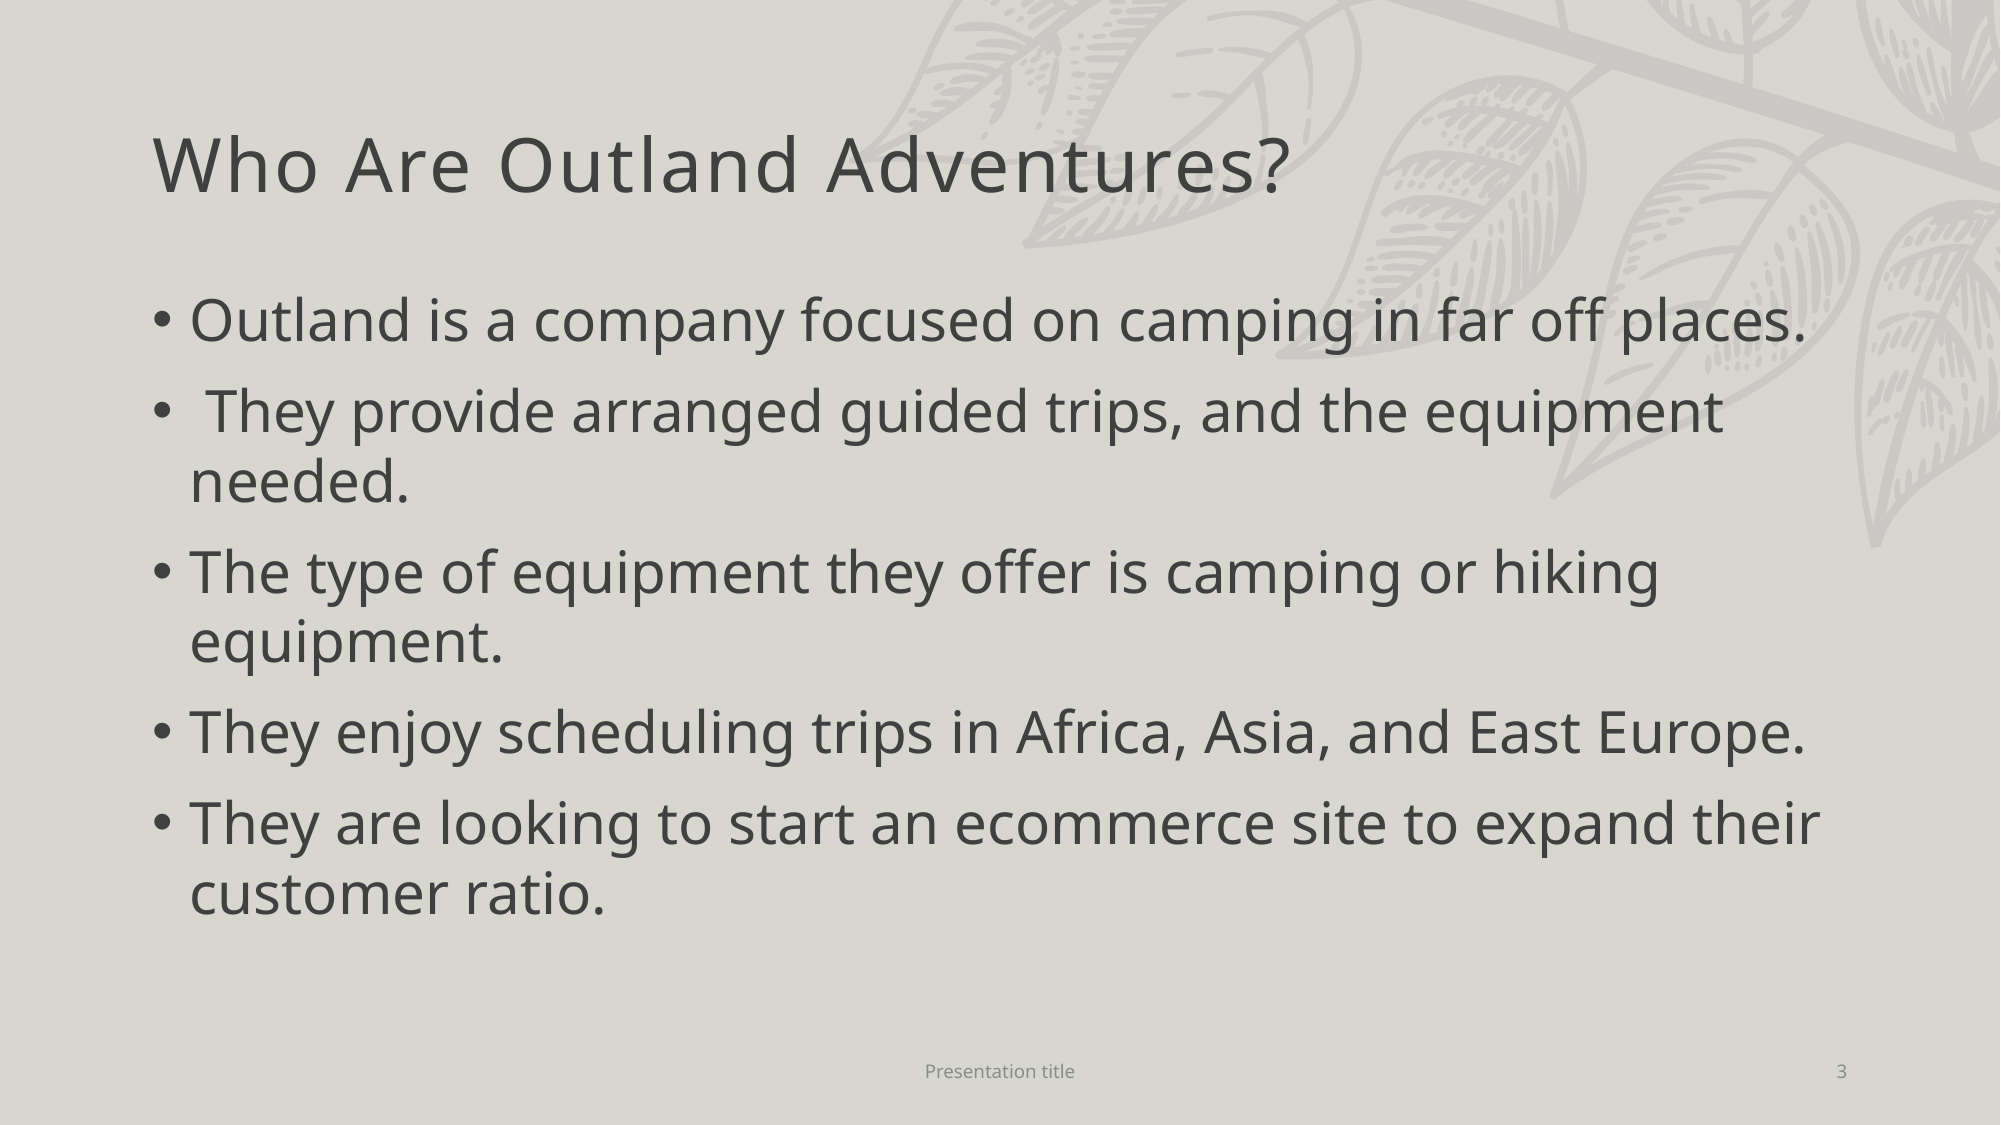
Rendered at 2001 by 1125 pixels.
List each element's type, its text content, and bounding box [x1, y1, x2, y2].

slide_number 3 [1412, 1042, 1863, 1103]
list Outland is a company focused on camping in far off places. They provide arranged guided trips, and the equipment needed. The type of equipment they offer is camping or hiking equipment. They enjoy scheduling trips in Africa, Asia, and East Europe. They are looking to start an ecommerce site to expand their customer ratio. [137, 276, 1881, 1028]
title Who Are Outland Adventures? [137, 59, 1863, 276]
footer Presentation title [662, 1042, 1338, 1103]
